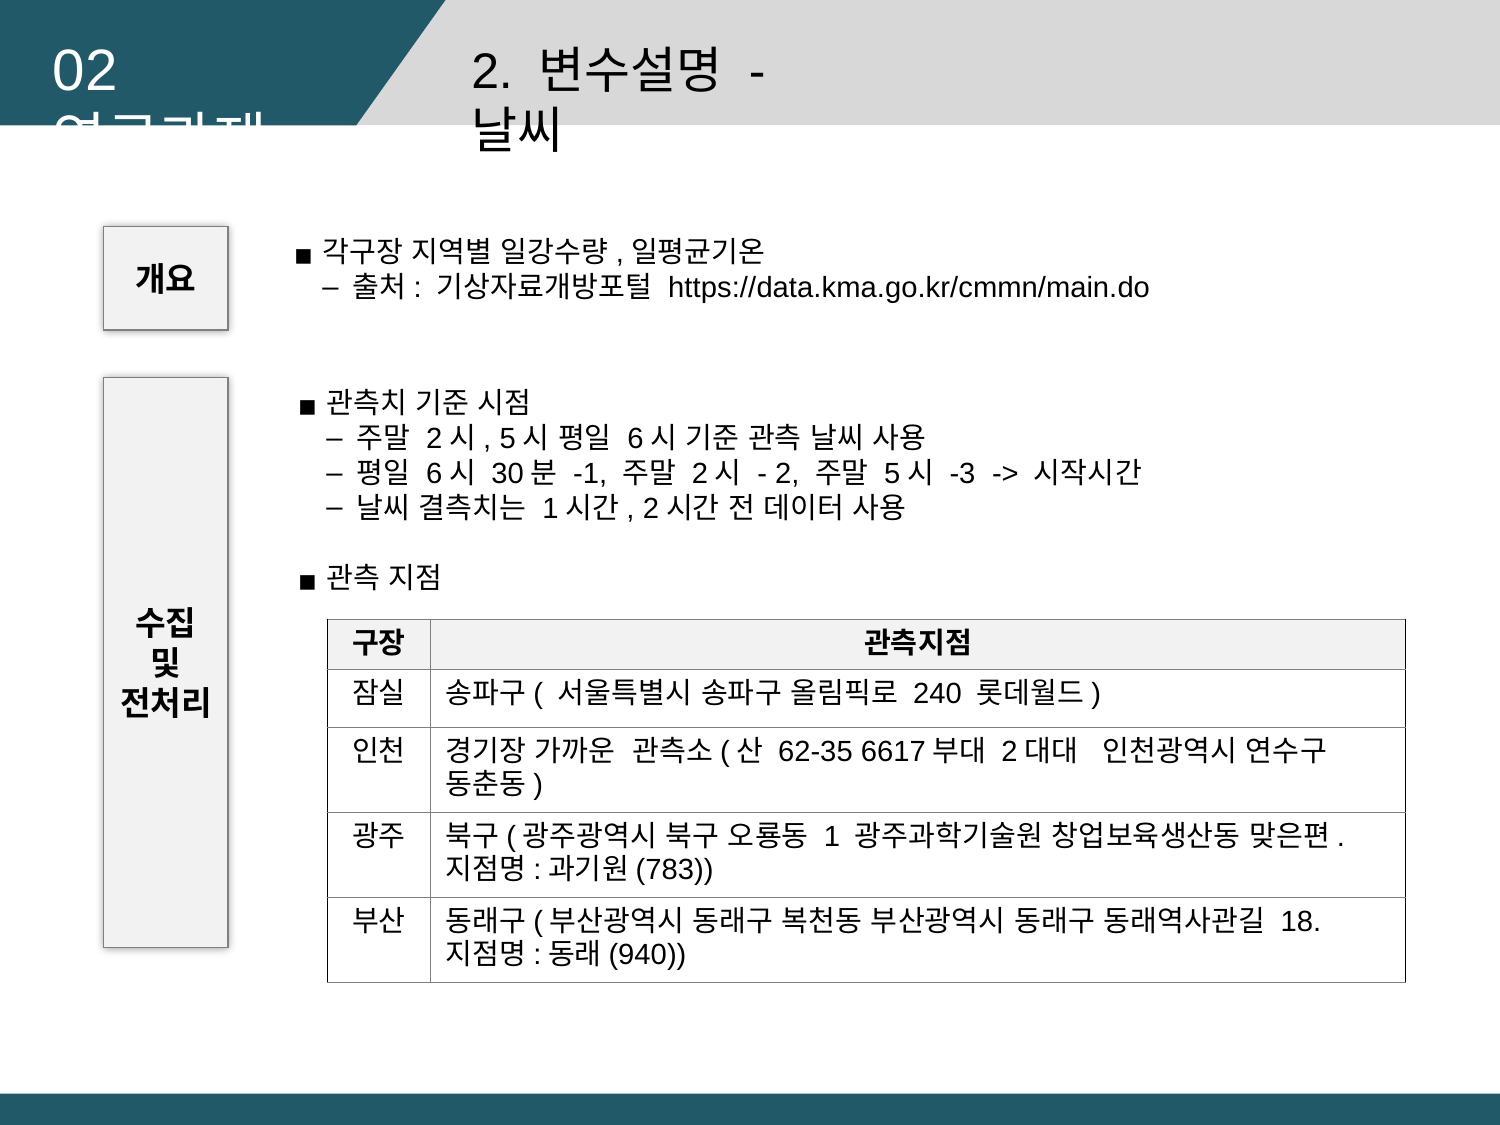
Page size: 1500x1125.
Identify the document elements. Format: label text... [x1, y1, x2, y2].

text_box 2. 변수설명 - 날씨 [456, 30, 866, 166]
text_box 개요 [103, 226, 229, 330]
text_box [0, 1093, 1500, 1125]
table_cell 부산 [328, 898, 430, 982]
table_cell 잠실 [328, 670, 430, 727]
table_cell 동래구(부산광역시 동래구 복천동 부산광역시 동래구 동래역사관길 18. 지점명:동래(940)) [431, 898, 1405, 982]
text_box [0, 0, 446, 126]
table_header 관측지점 [431, 620, 1405, 669]
table_cell 경기장 가까운 관측소(산 62-35 6617부대 2대대 인천광역시 연수구 동춘동) [431, 728, 1405, 812]
text_box 02 연구과제 [37, 24, 357, 180]
table_cell 송파구( 서울특별시 송파구 올림픽로 240 롯데월드) [431, 670, 1405, 727]
table_cell 광주 [328, 813, 430, 897]
text_box 관측치 기준 시점 주말 2시, 5시 평일 6시 기준 관측 날씨 사용 평일 6시 30분 -1, 주말 2시 - 2, 주말 5시 -3 -> 시작시간 날씨 결측치는 1시간, 2시간 전 데이터 사용 관측 지점 [282, 376, 1361, 637]
table_cell 인천 [328, 728, 430, 812]
text_box [357, 0, 1500, 126]
table_header 구장 [328, 637, 430, 669]
text_box 수집 및 전처리 [103, 377, 229, 948]
table_cell 북구(광주광역시 북구 오룡동 1 광주과학기술원 창업보육생산동 맞은편. 지점명:과기원(783)) [431, 813, 1405, 897]
text_box 각구장 지역별 일강수량,일평균기온 출처: 기상자료개방포털 https://data.kma.go.kr/cmmn/main.do [278, 226, 1357, 347]
